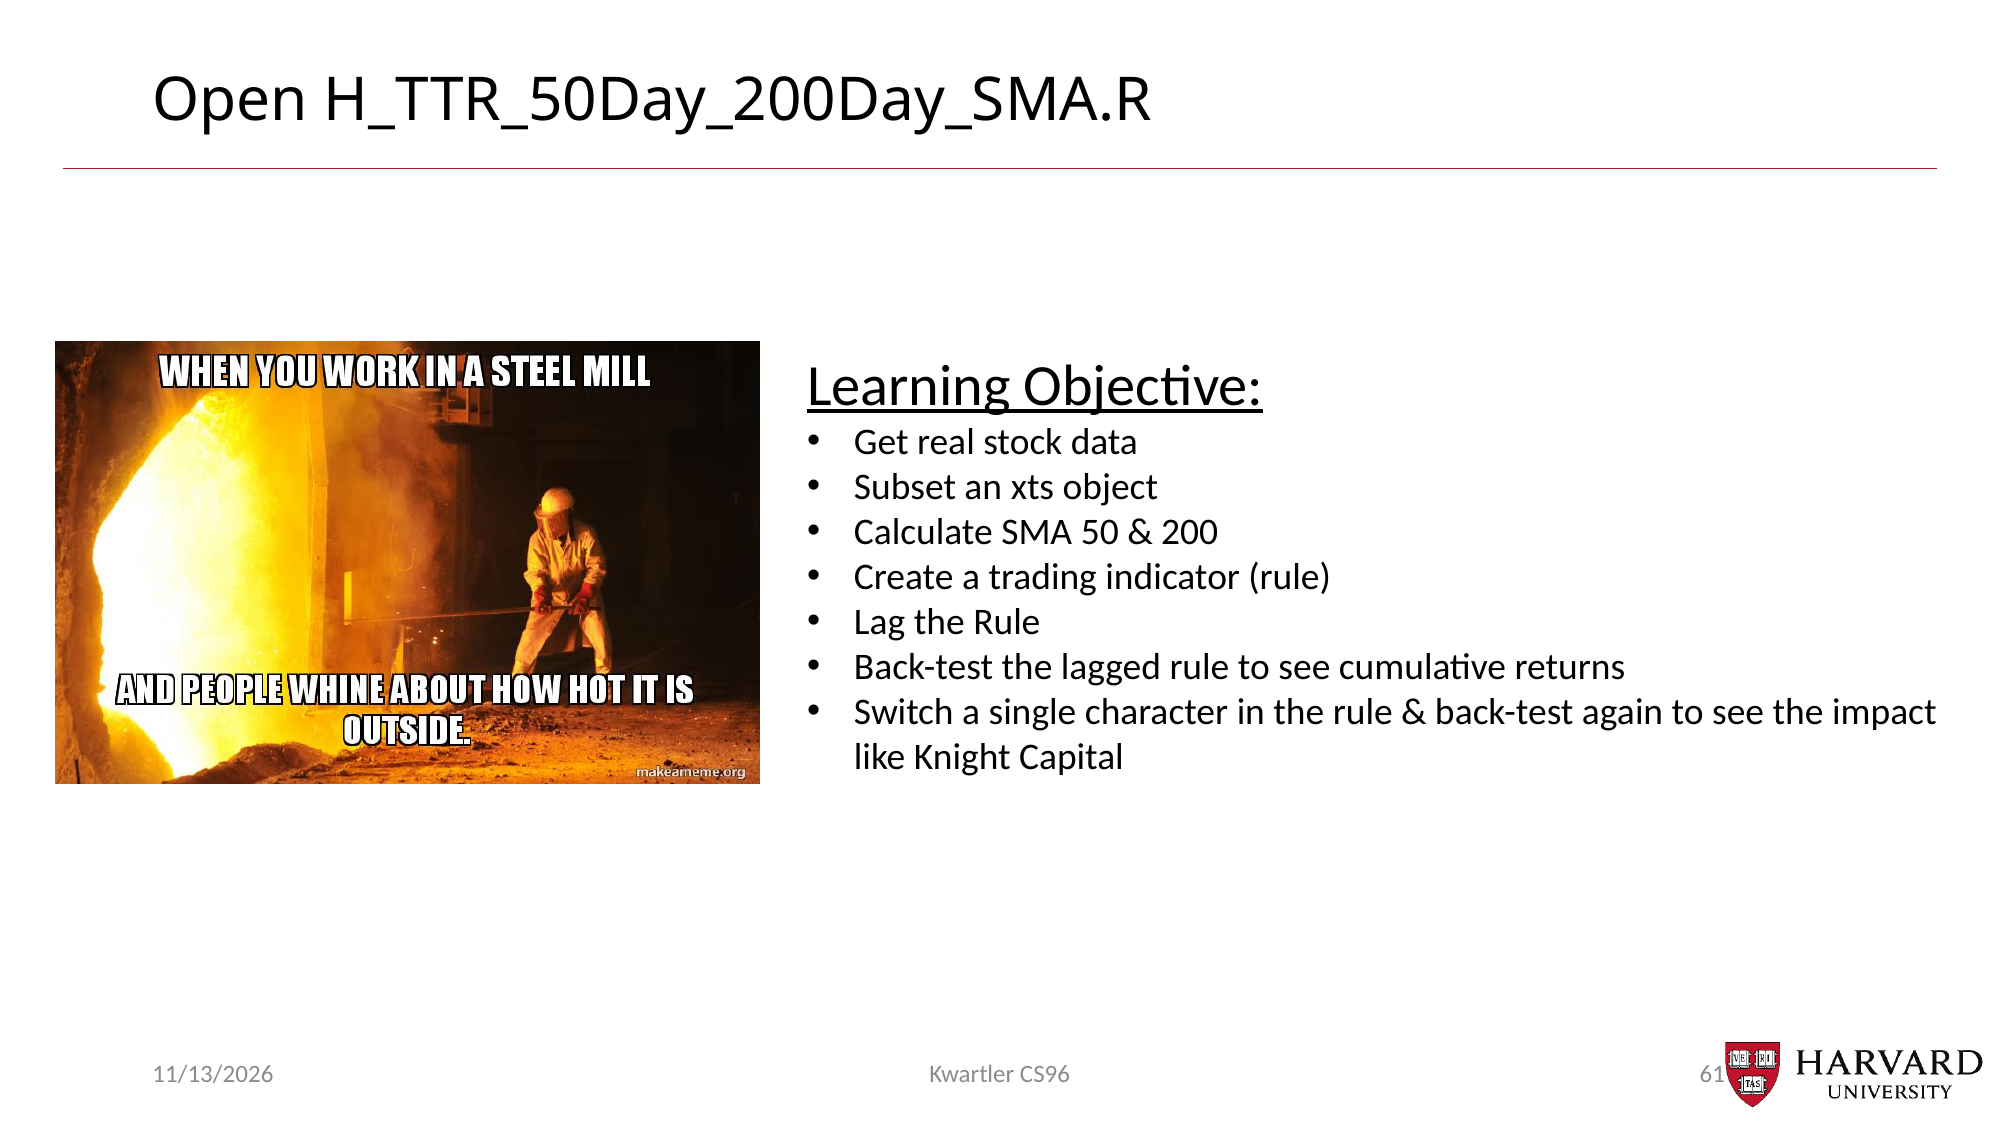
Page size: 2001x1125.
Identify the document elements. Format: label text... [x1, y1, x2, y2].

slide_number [137, 1042, 588, 1103]
picture [1703, 1024, 2001, 1125]
footer Kwartler CS96 [662, 1042, 1338, 1103]
text_box 61 [1412, 1042, 1741, 1103]
title Open H_TTR_50Day_200Day_SMA.R [137, 59, 1863, 142]
picture [55, 341, 760, 784]
text_box Learning Objective: Get real stock data Subset an xts object Calculate SMA 50 & 200 Create a trading indicator (rule) Lag the Rule Back-test the lagged rule to see cumulative returns Switch a single character in the rule & back-test again to see the impact like Knight Capital [792, 339, 1978, 785]
